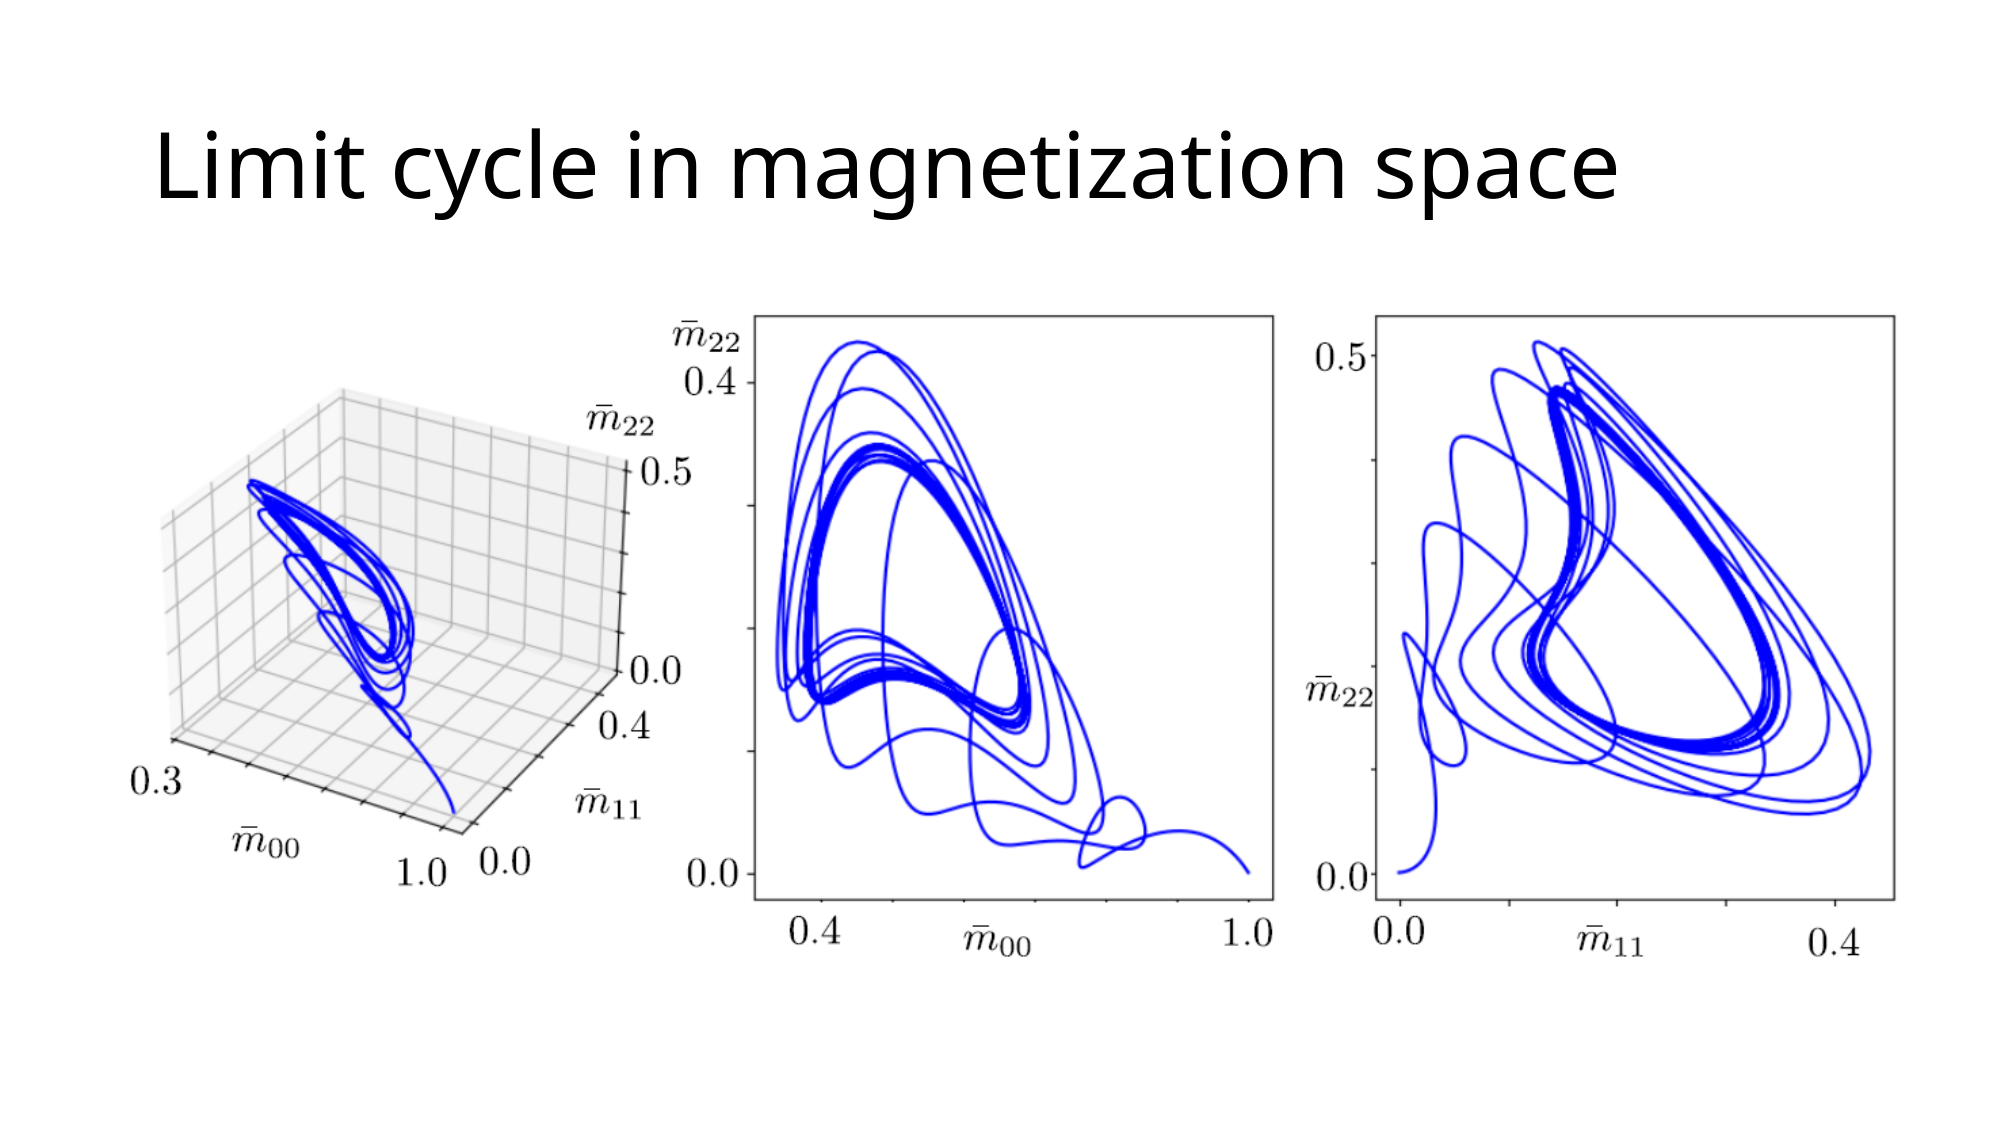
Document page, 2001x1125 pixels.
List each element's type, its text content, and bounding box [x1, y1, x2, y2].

title Limit cycle in magnetization space [137, 59, 1863, 278]
picture [98, 309, 1902, 974]
